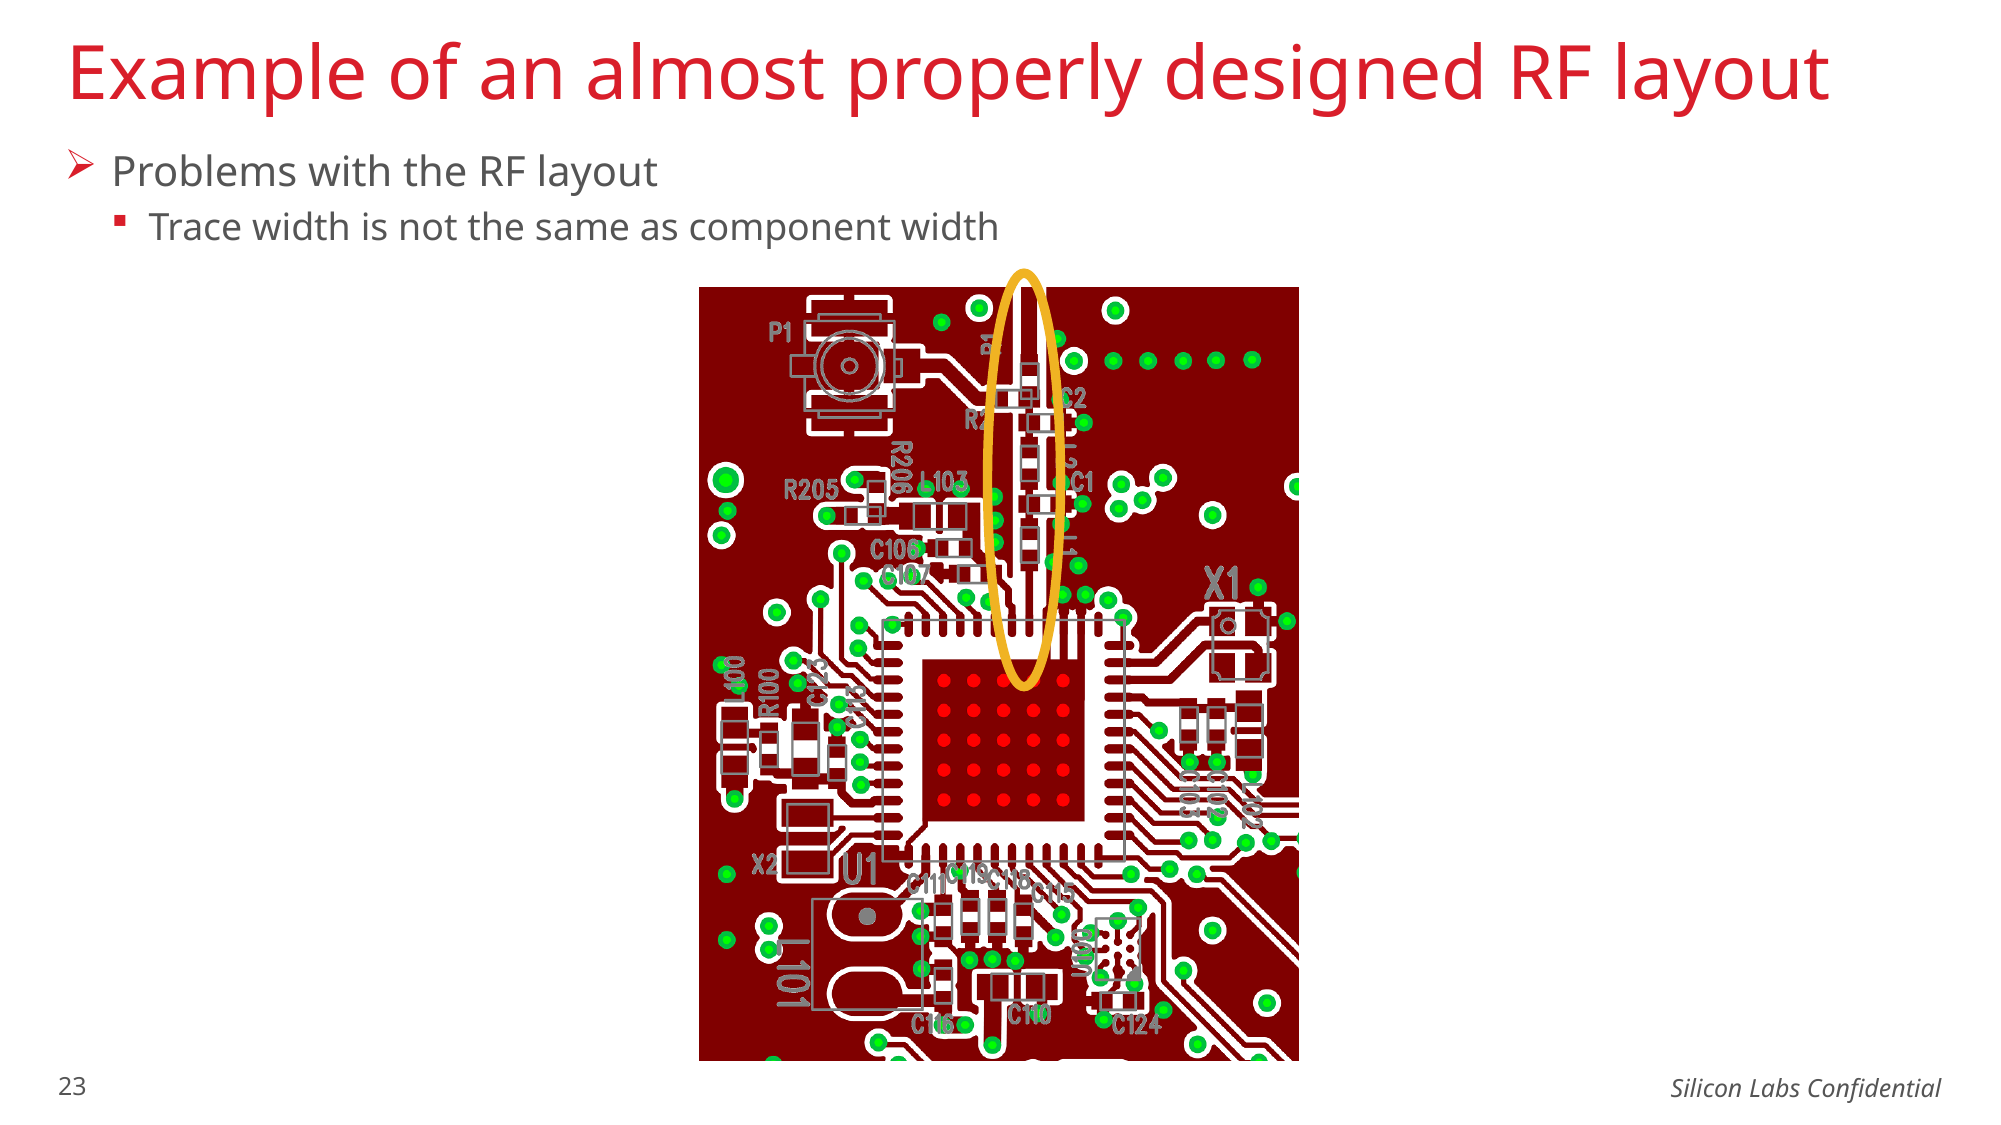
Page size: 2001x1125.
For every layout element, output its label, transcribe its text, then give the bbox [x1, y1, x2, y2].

title Example of an almost properly designed RF layout [51, 0, 1950, 150]
list Problems with the RF layout Trace width is not the same as component width [49, 137, 1949, 1075]
text_box [1009, 272, 1039, 287]
picture [699, 287, 1299, 1061]
